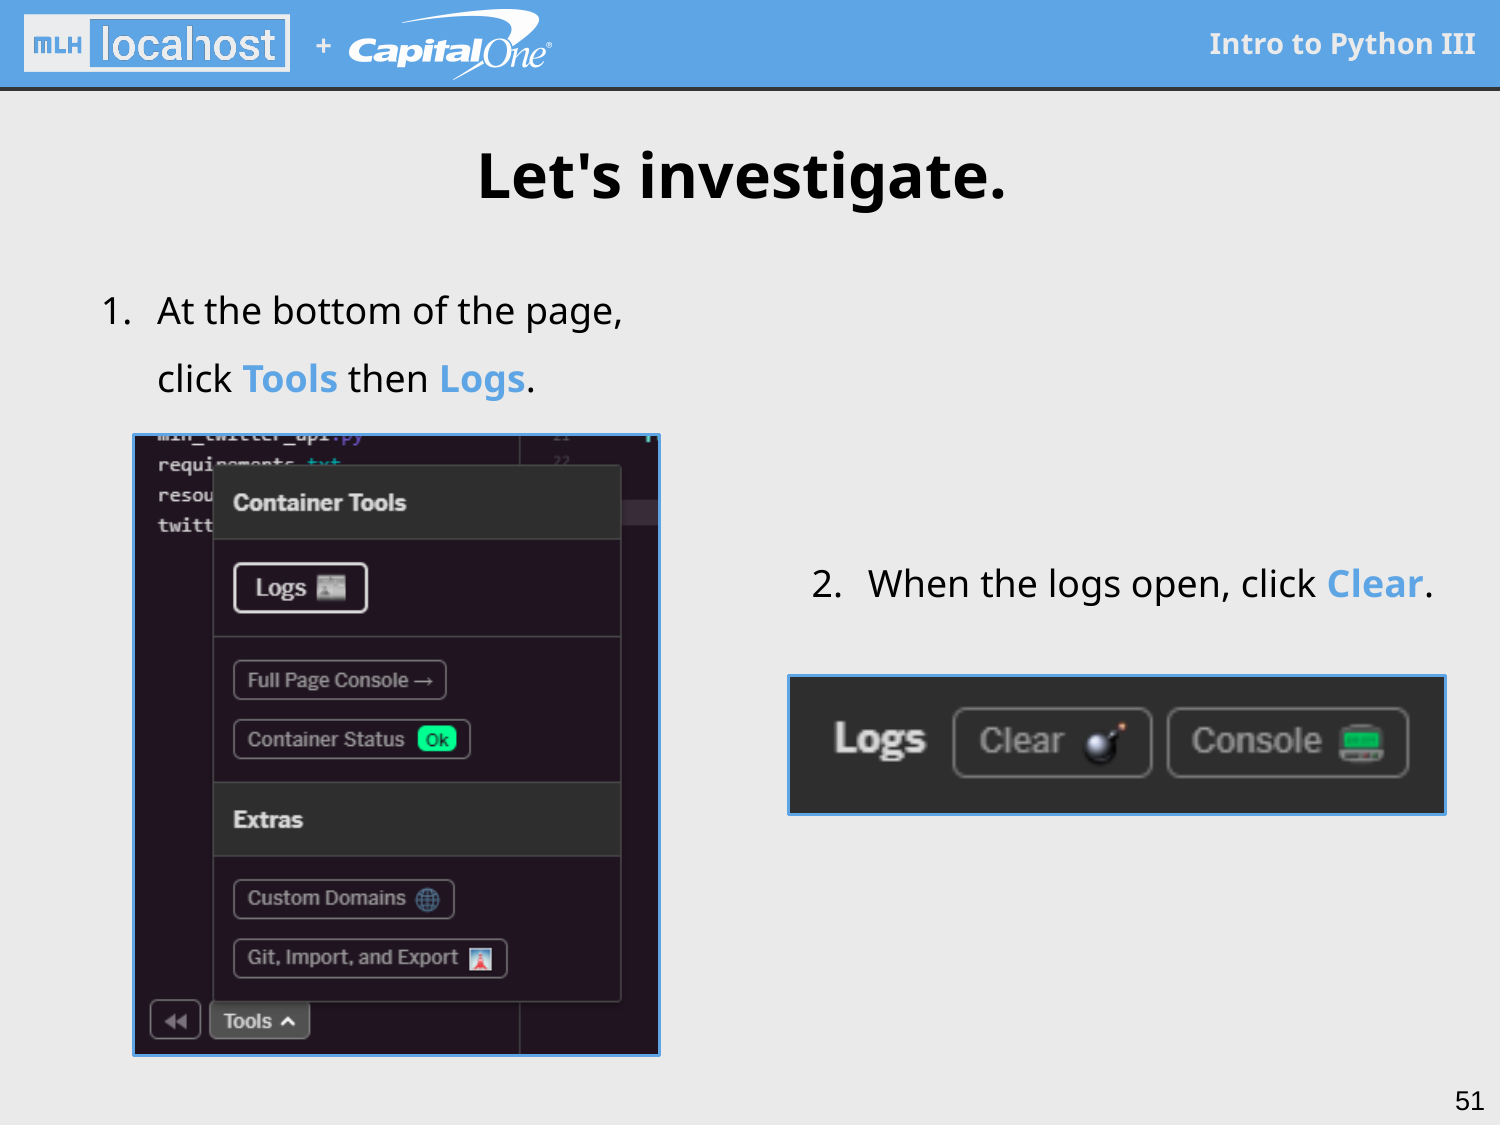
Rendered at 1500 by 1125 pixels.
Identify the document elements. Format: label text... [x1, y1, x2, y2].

text_box When the logs open, click Clear. [777, 544, 1456, 695]
picture [349, 9, 552, 80]
picture [134, 435, 659, 1054]
picture [789, 677, 1444, 813]
picture [24, 14, 290, 72]
title Let's investigate. [26, 106, 1474, 242]
text_box At the bottom of the page, click Tools then Logs. [67, 257, 688, 408]
